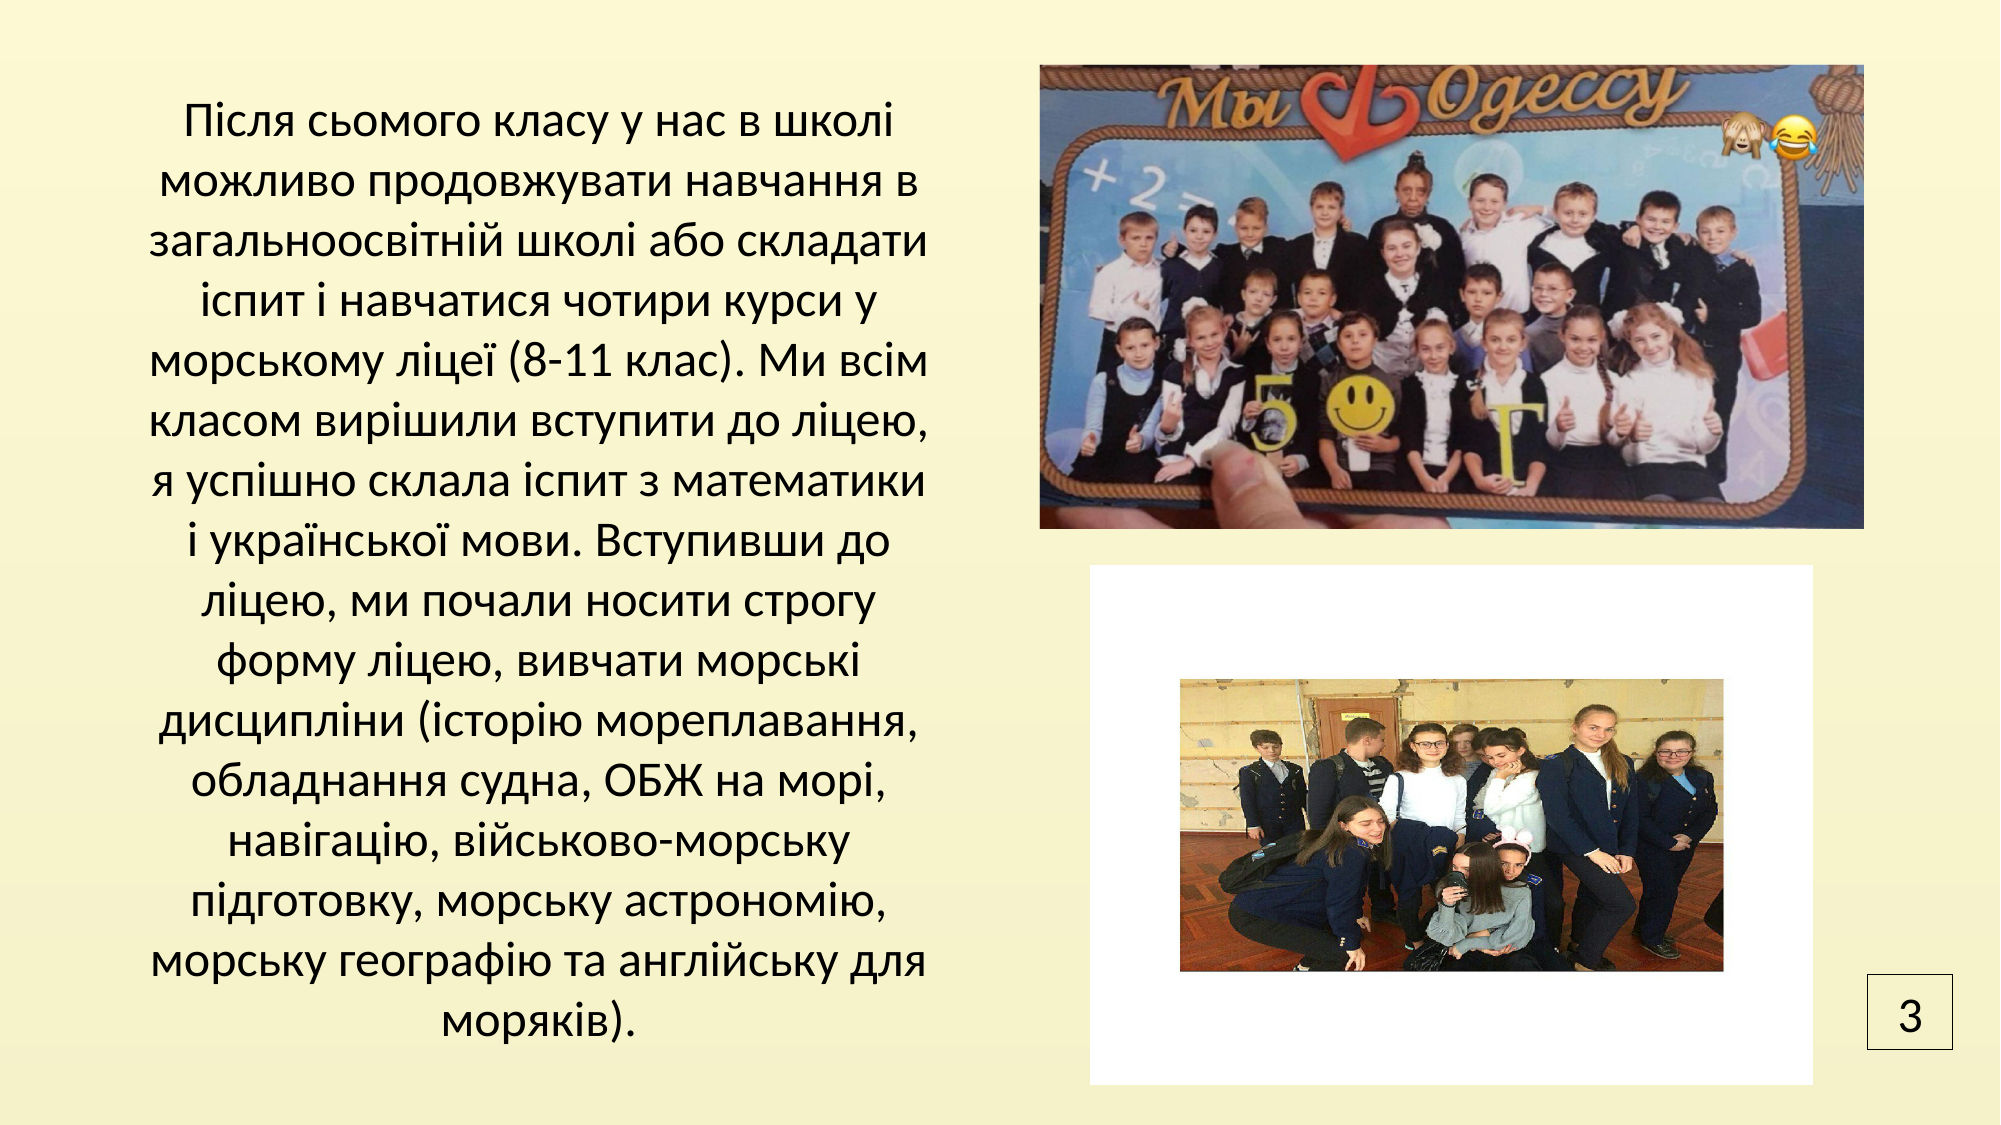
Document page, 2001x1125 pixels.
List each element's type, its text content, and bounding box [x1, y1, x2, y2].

text_box 3 [1867, 974, 1953, 1050]
picture [1041, 0, 1864, 1085]
text_box Після сьомого класу у нас в школі можливо продовжувати навчання в загальноосвітній школі або складати іспит і навчатися чотири курси у морському ліцеї (8-11 клас). Ми всім класом вирішили вступити до ліцею, я успішно склала іспит з математики і української мови. Вступивши до ліцею, ми почали носити строгу форму ліцею, вивчати морські дисципліни (історію мореплавання, обладнання судна, ОБЖ на морі, навігацію, військово-морську підготовку, морську астрономію, морську географію та англійську для моряків). [131, 95, 947, 1037]
